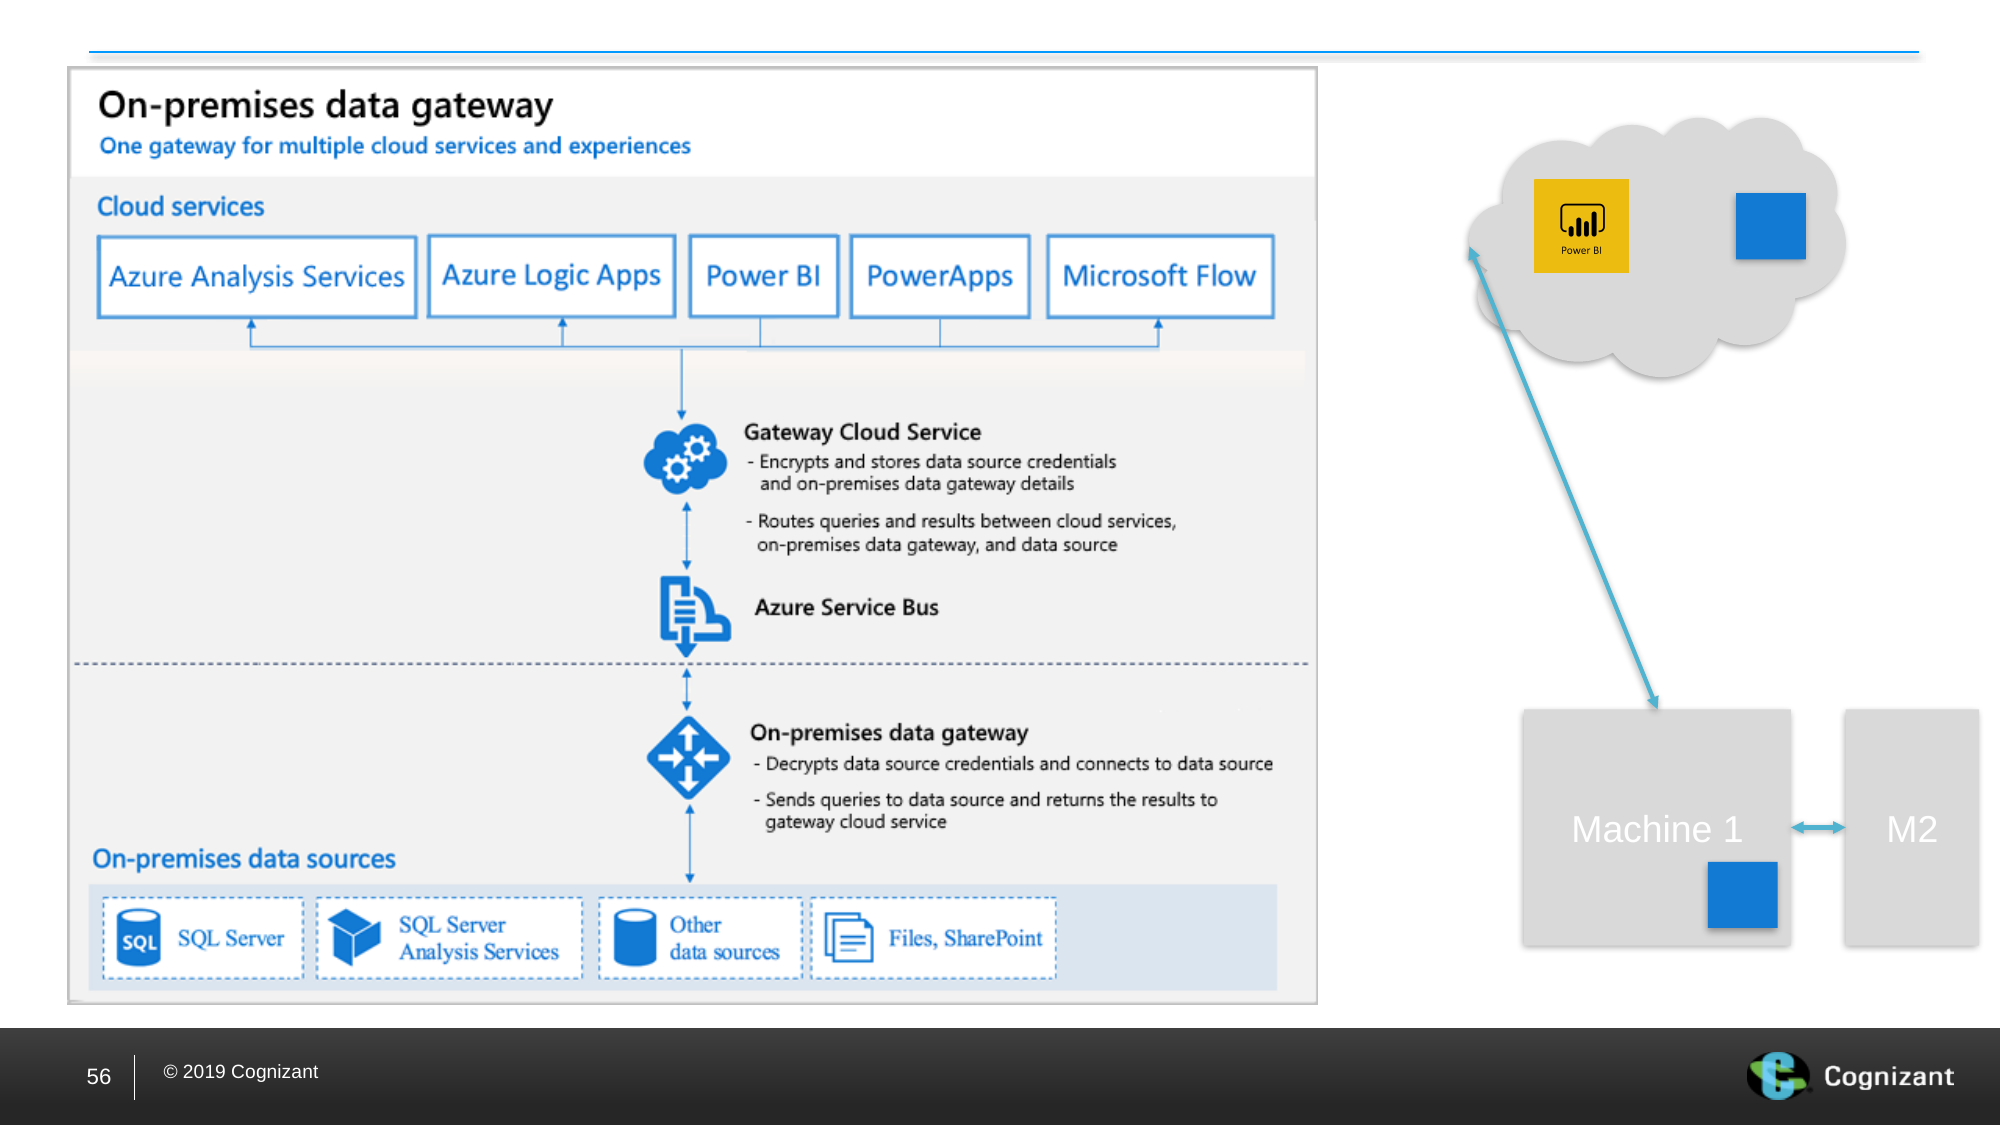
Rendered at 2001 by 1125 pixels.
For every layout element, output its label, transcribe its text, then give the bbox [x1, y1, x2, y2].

text_box [1735, 192, 1807, 260]
text_box [1468, 116, 1847, 378]
text_box Machine 1 [1523, 708, 1792, 946]
text_box M2 [1845, 708, 1980, 946]
picture [67, 66, 1318, 1005]
picture [1747, 1052, 1954, 1100]
text_box [1707, 861, 1778, 929]
picture [1534, 179, 1629, 274]
slide_number 56 [8, 1034, 127, 1117]
